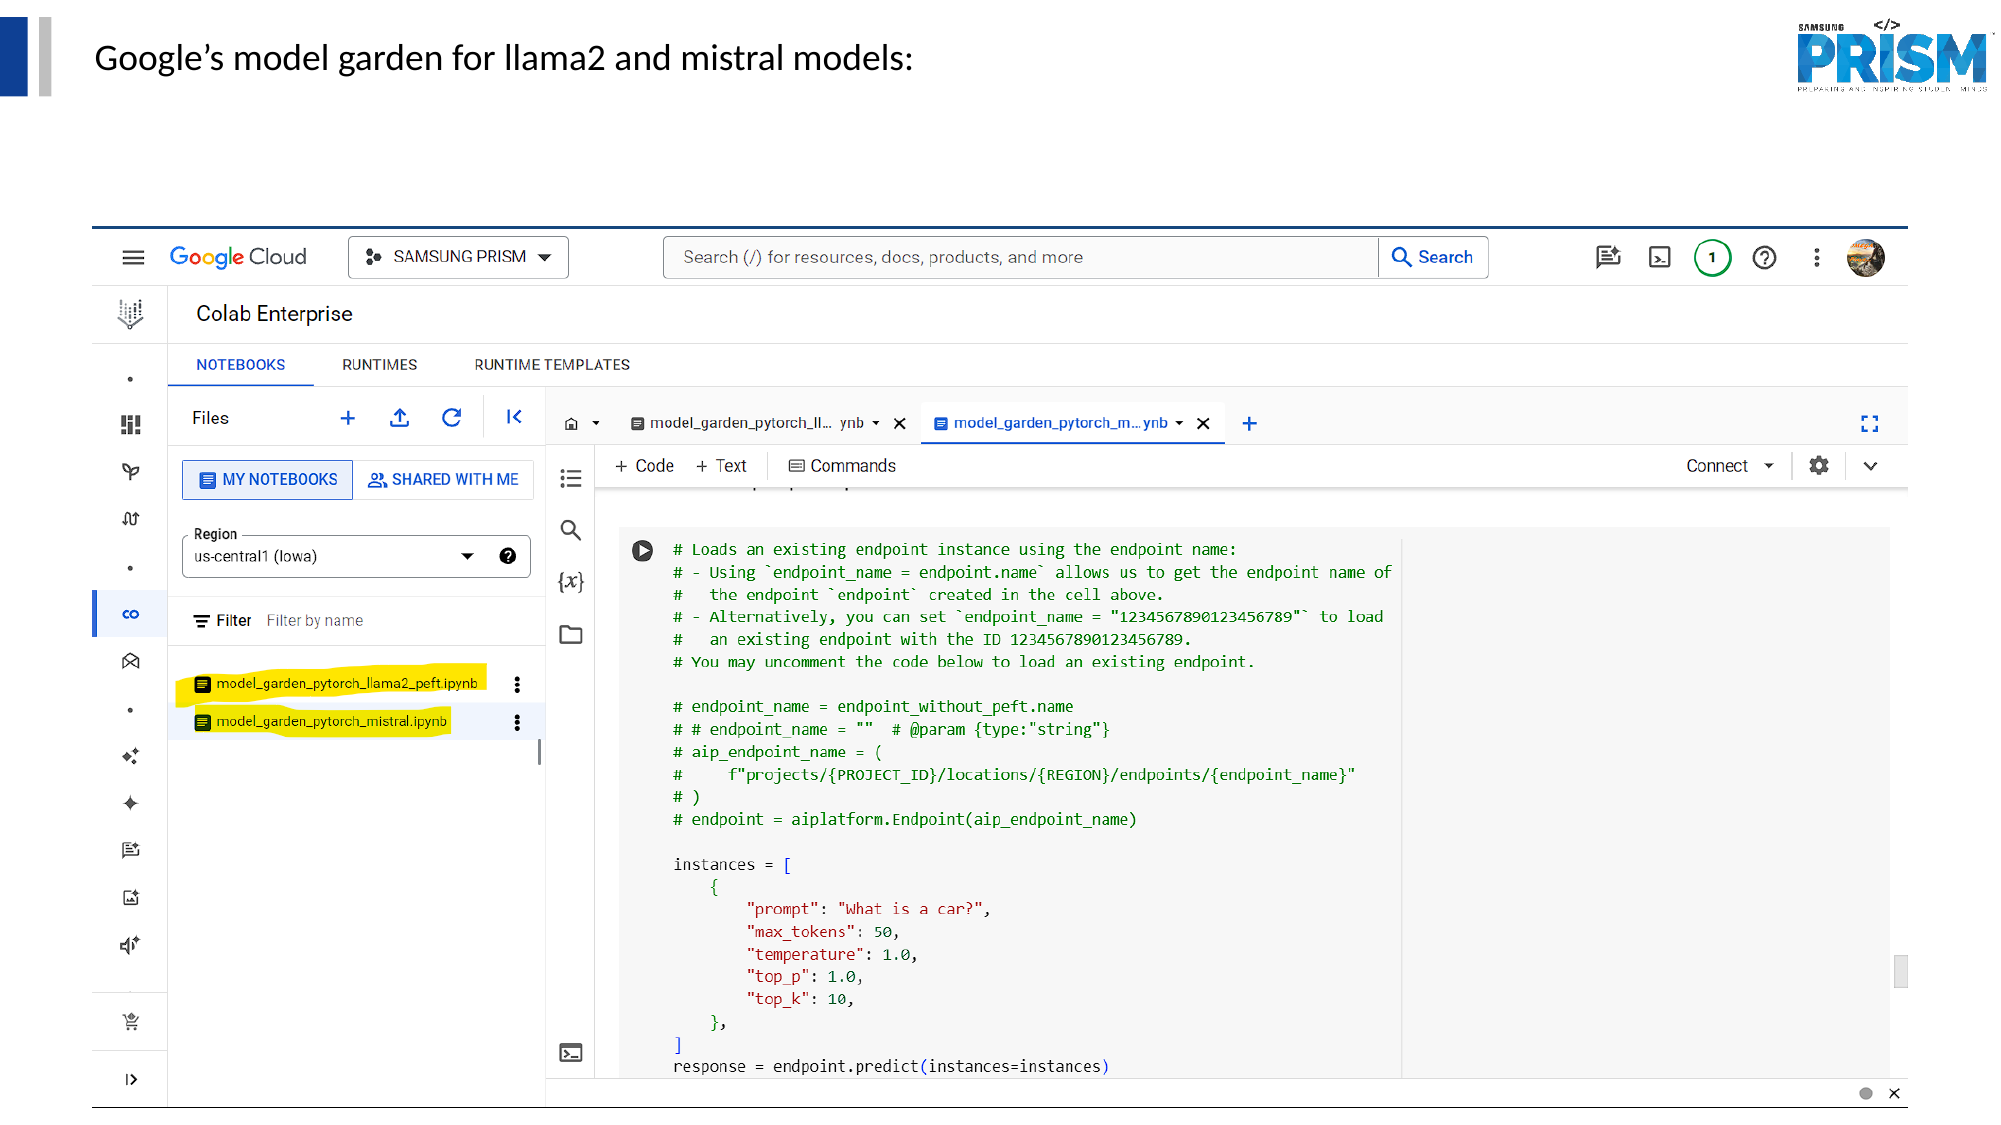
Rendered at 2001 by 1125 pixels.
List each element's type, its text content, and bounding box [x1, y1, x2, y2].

text_box [38, 16, 52, 97]
picture [92, 226, 1908, 1108]
text_box Google’s model garden for llama2 and mistral models: [79, 25, 930, 86]
text_box [0, 16, 29, 97]
picture [1794, 17, 2000, 96]
